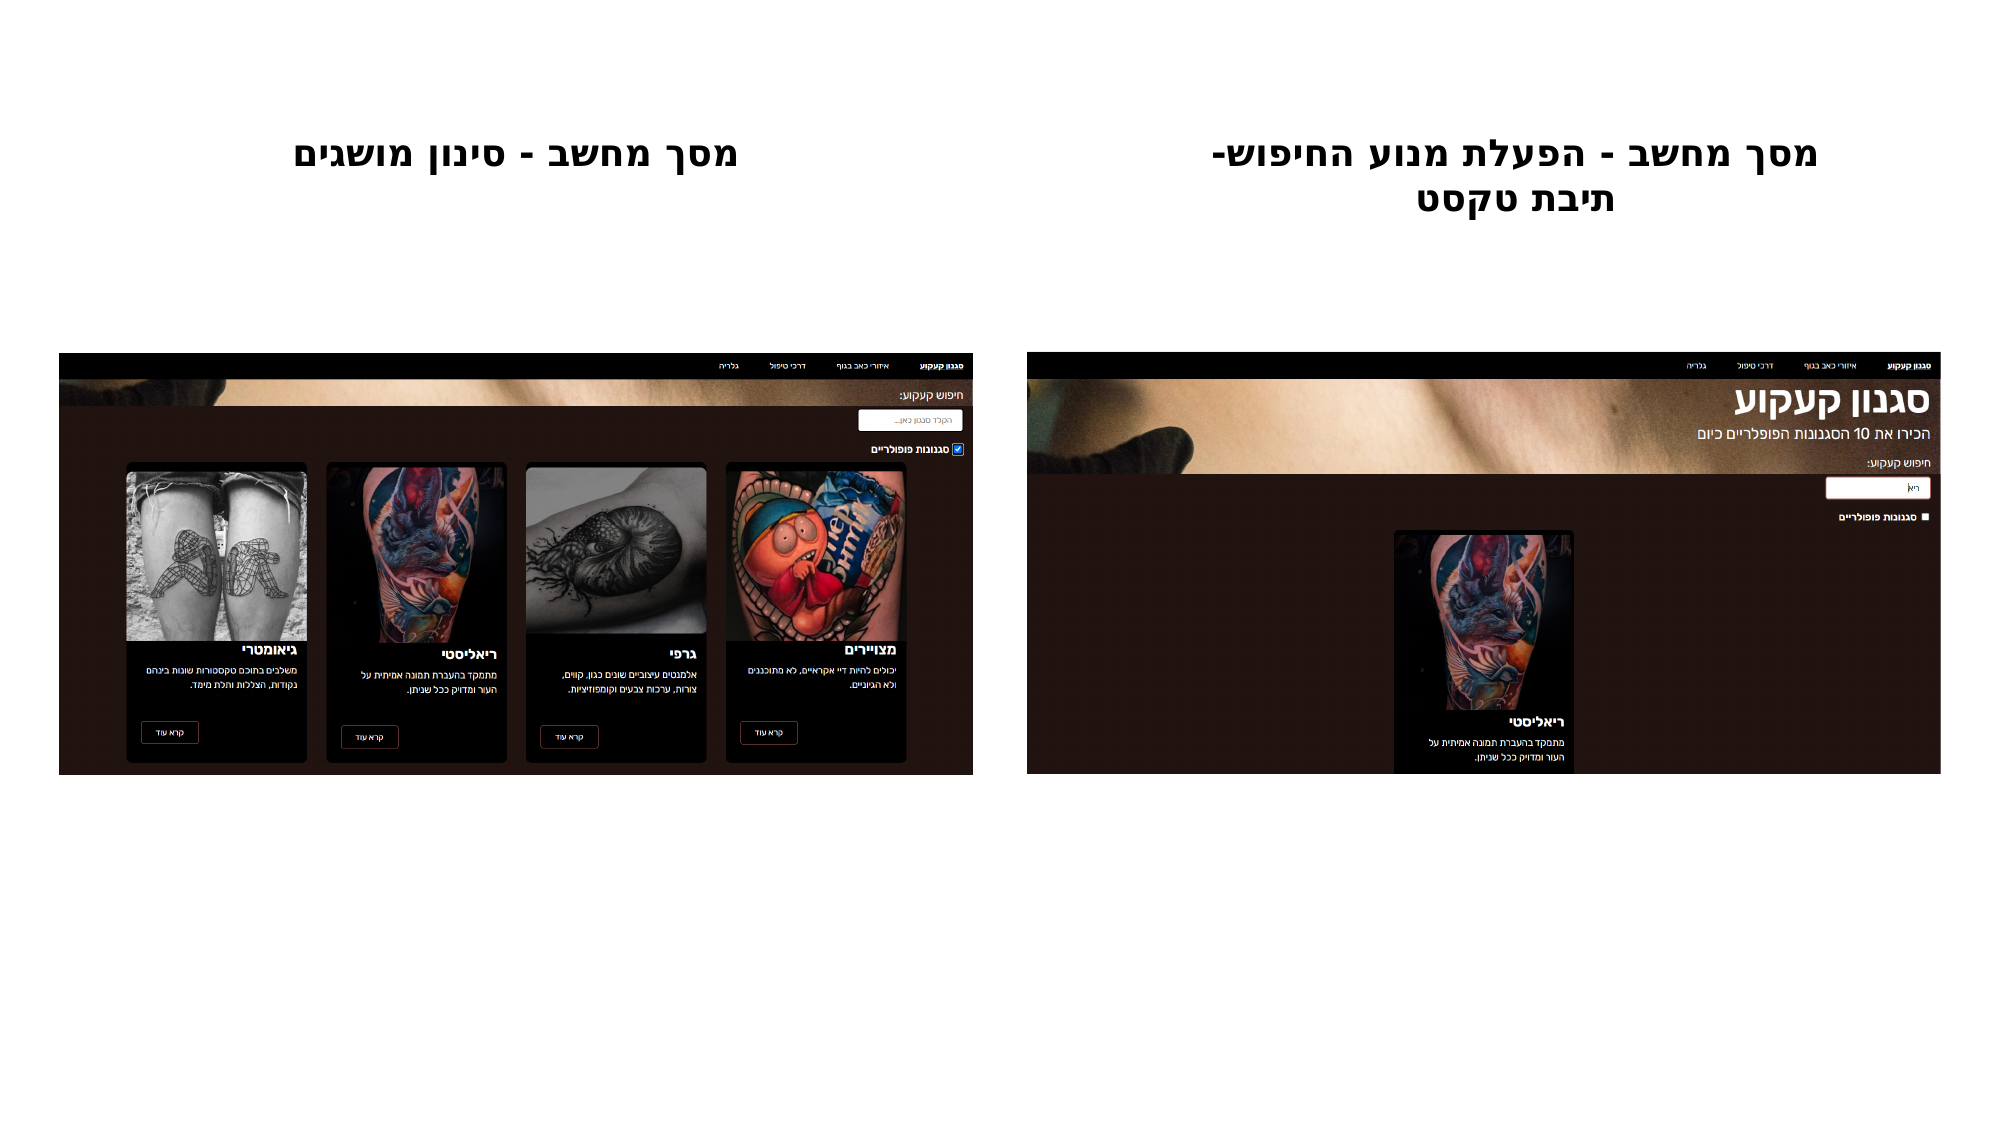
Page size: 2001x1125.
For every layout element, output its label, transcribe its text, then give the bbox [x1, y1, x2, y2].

picture [59, 353, 973, 775]
text_box מסך מחשב - סינון מושגים [207, 122, 825, 182]
picture [1026, 351, 1941, 774]
text_box מסך מחשב - הפעלת מנוע החיפוש- תיבת טקסט [1186, 122, 1845, 227]
